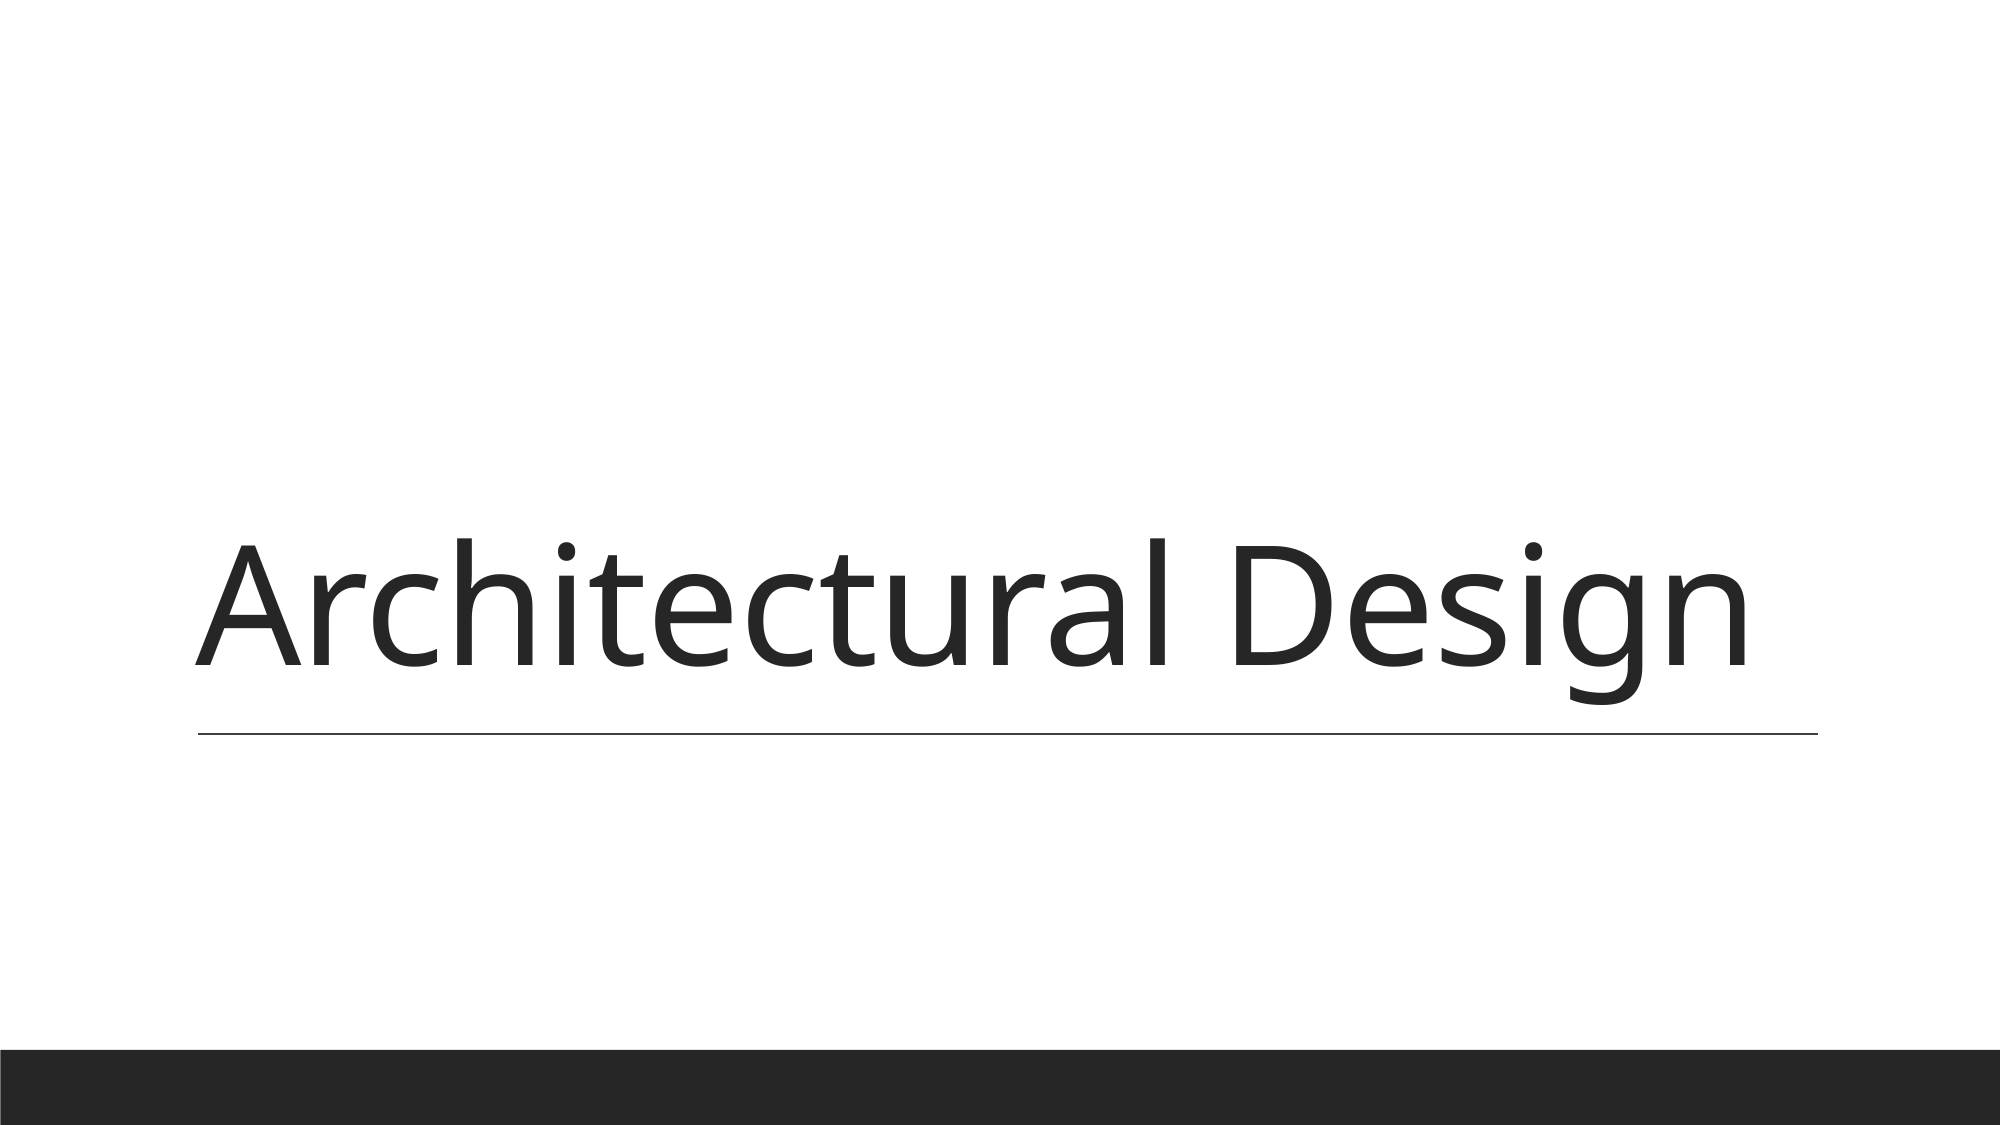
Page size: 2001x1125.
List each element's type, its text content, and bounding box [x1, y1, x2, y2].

title Architectural Design [180, 124, 1830, 710]
